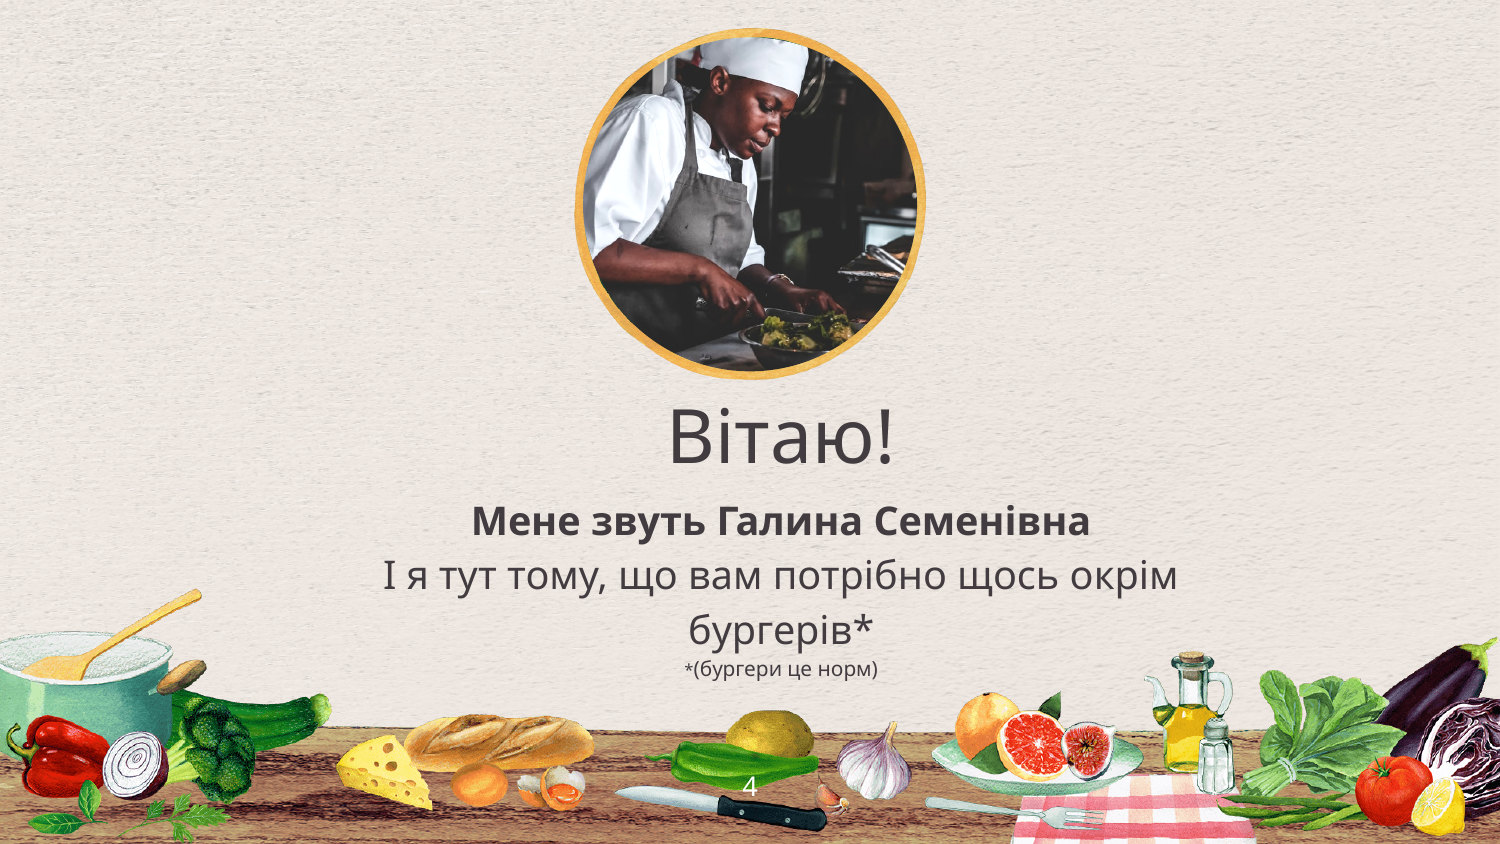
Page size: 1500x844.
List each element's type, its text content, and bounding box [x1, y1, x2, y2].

subtitle Мене звуть Галина Семенівна І я тут тому, що вам потрібно щось окрім бургерів* *(бургери це норм) [369, 488, 1193, 688]
title Вітаю! [369, 380, 1193, 480]
picture [0, 0, 1500, 844]
slide_number 4 [705, 732, 795, 844]
